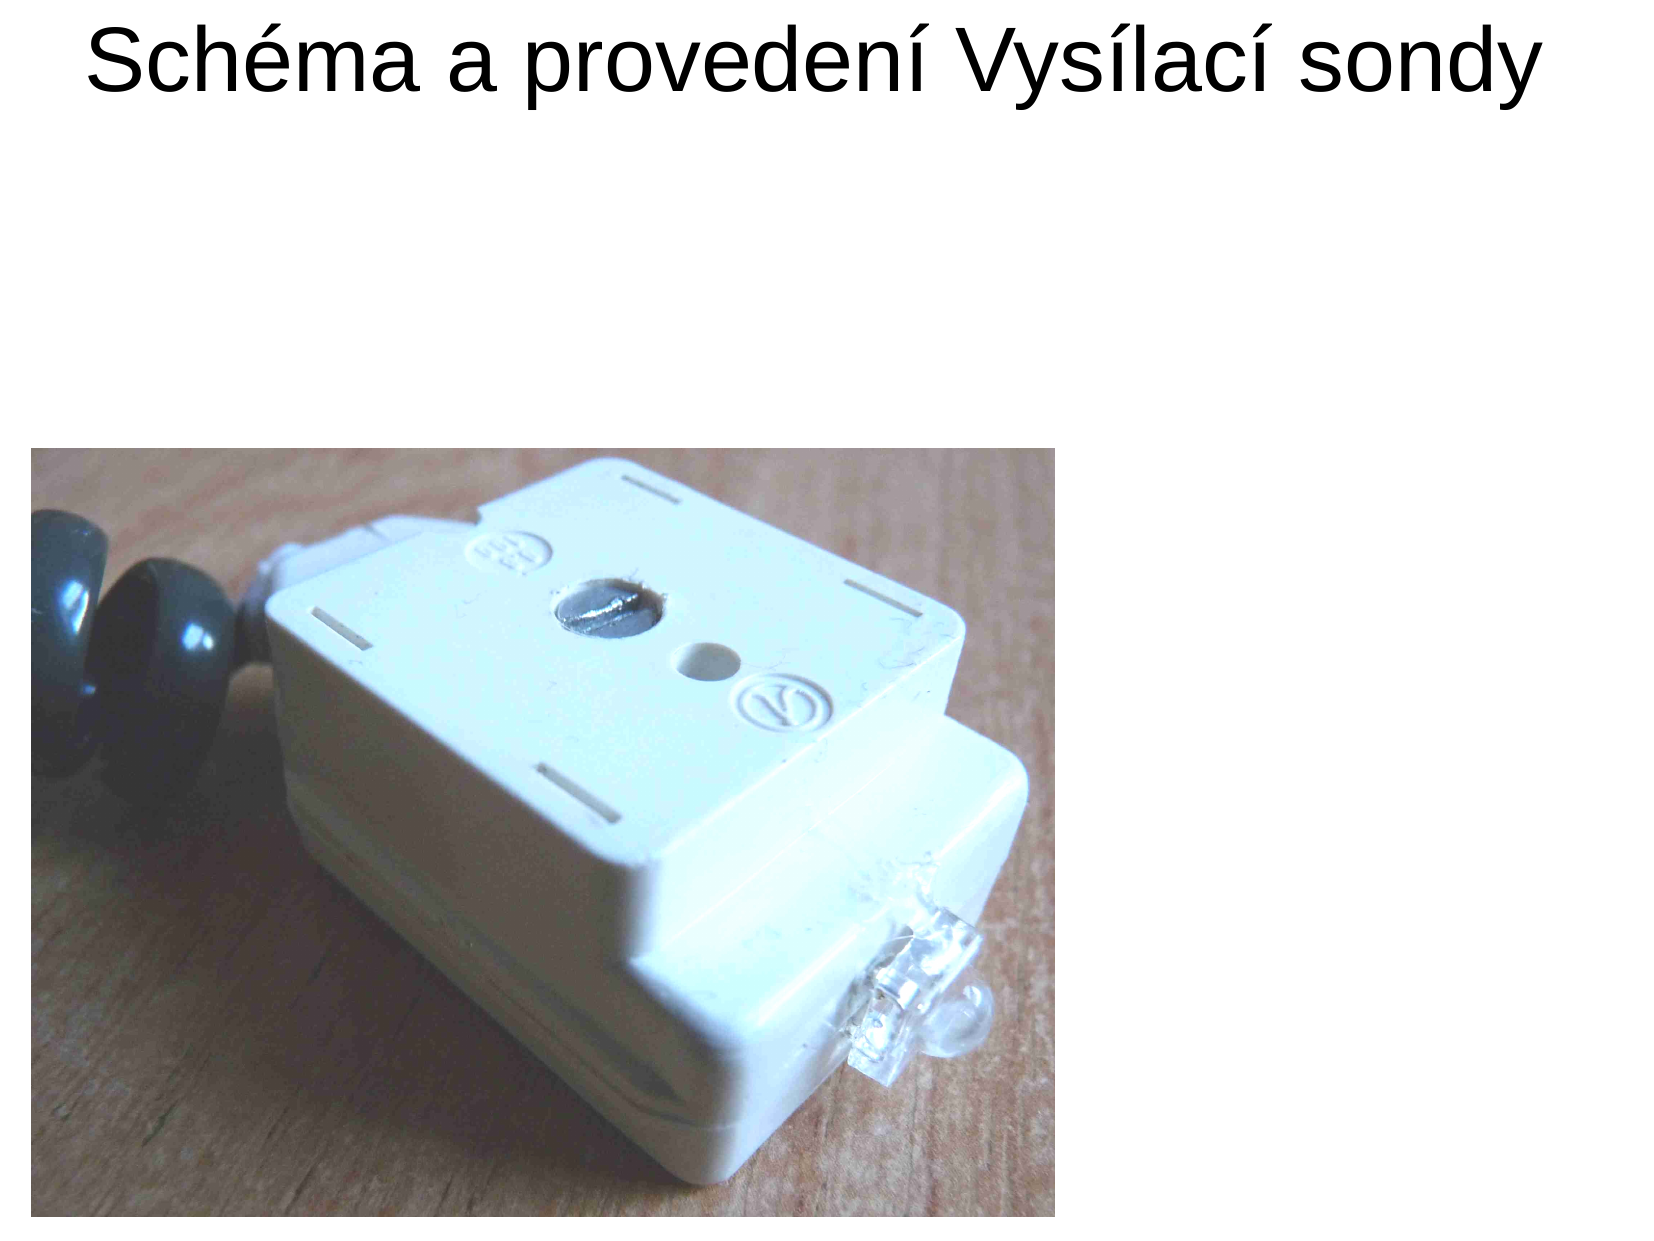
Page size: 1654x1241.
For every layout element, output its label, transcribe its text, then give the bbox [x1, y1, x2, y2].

picture [30, 448, 1055, 1217]
text_box Schéma a provedení Vysílací sondy [70, 3, 1559, 107]
